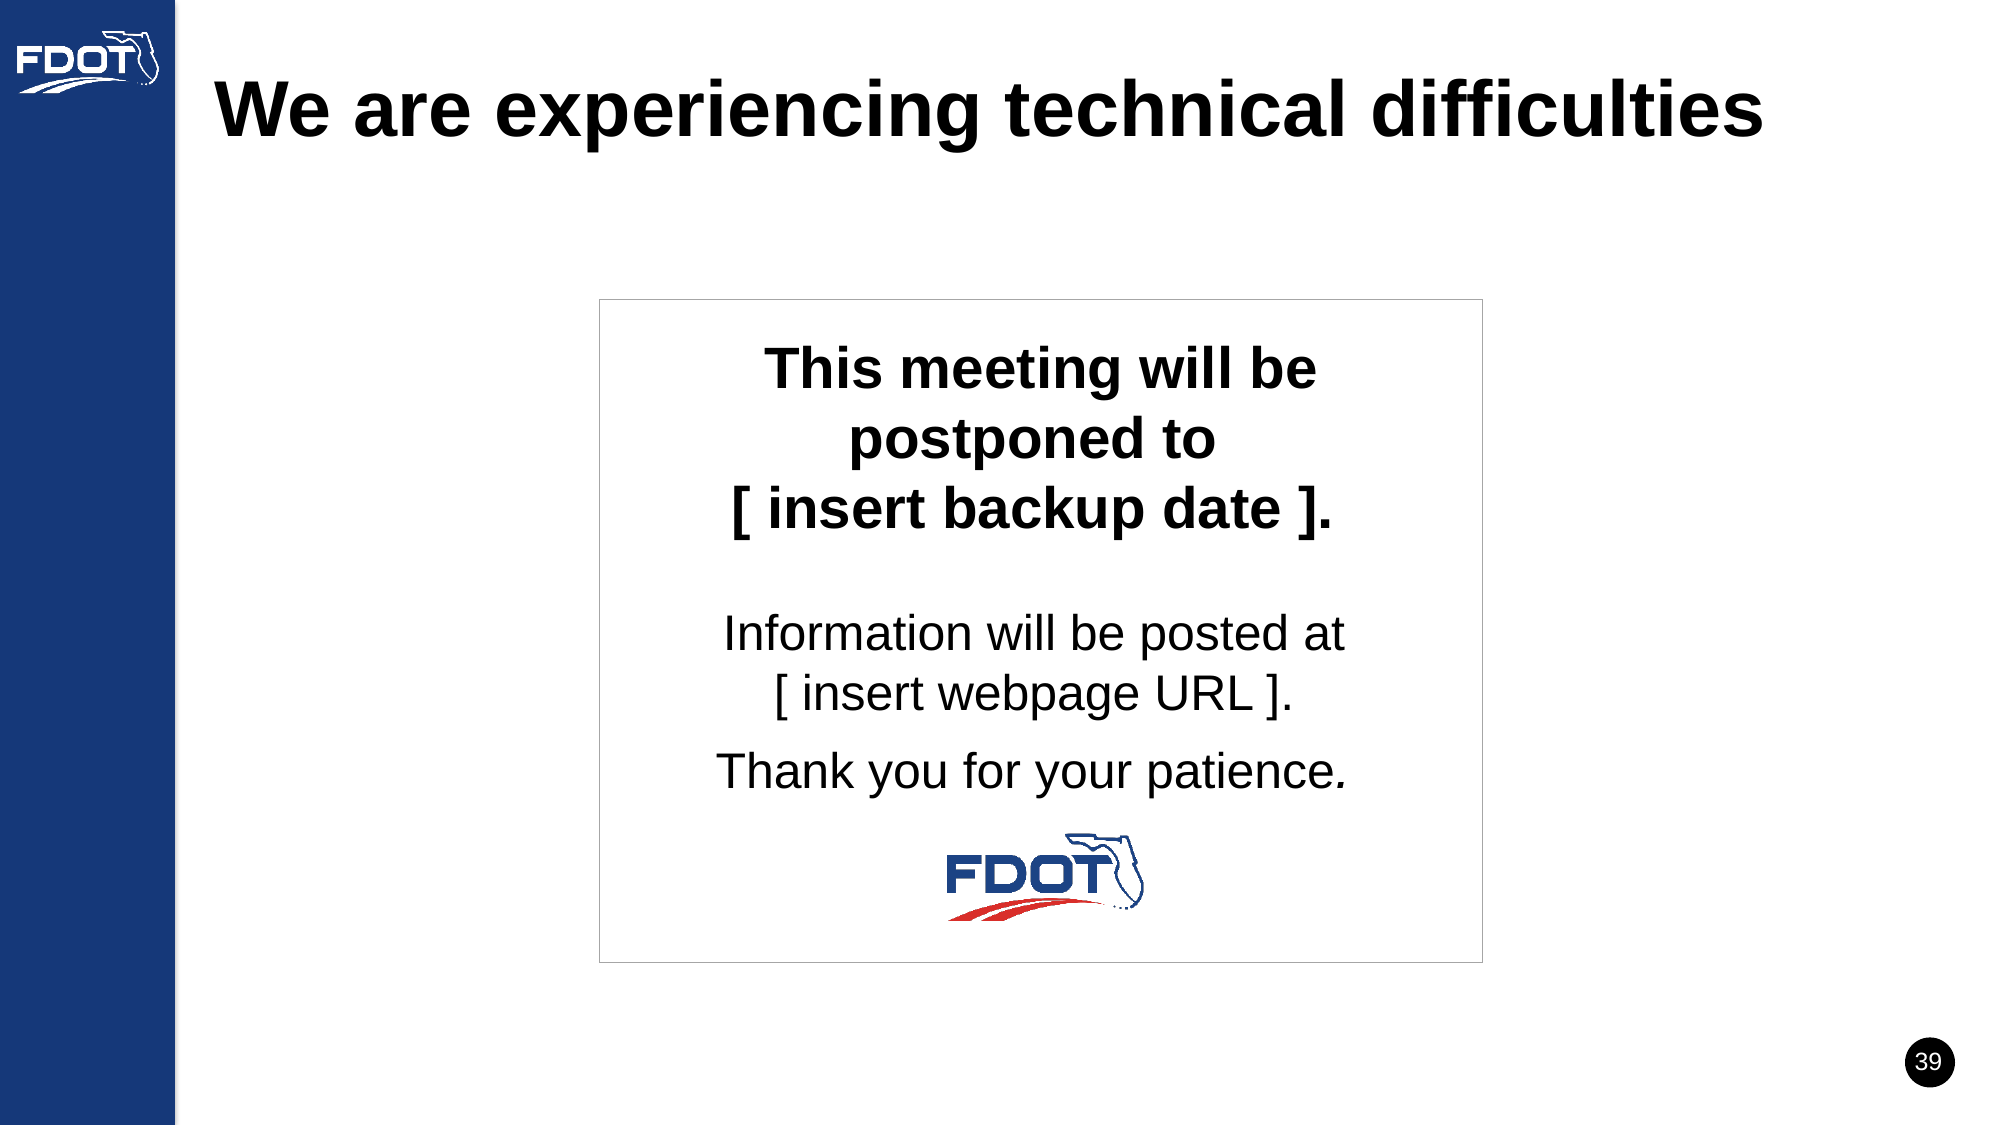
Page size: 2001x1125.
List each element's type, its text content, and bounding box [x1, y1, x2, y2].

picture [12, 24, 163, 100]
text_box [1886, 1036, 1963, 1088]
text_box This meeting will be postponed to [ insert backup date ]. Information will be posted at [ insert webpage URL ]. Thank you for your patience. [599, 299, 1483, 963]
text_box We are experiencing technical difficulties [200, 49, 1963, 138]
picture [940, 824, 1151, 930]
